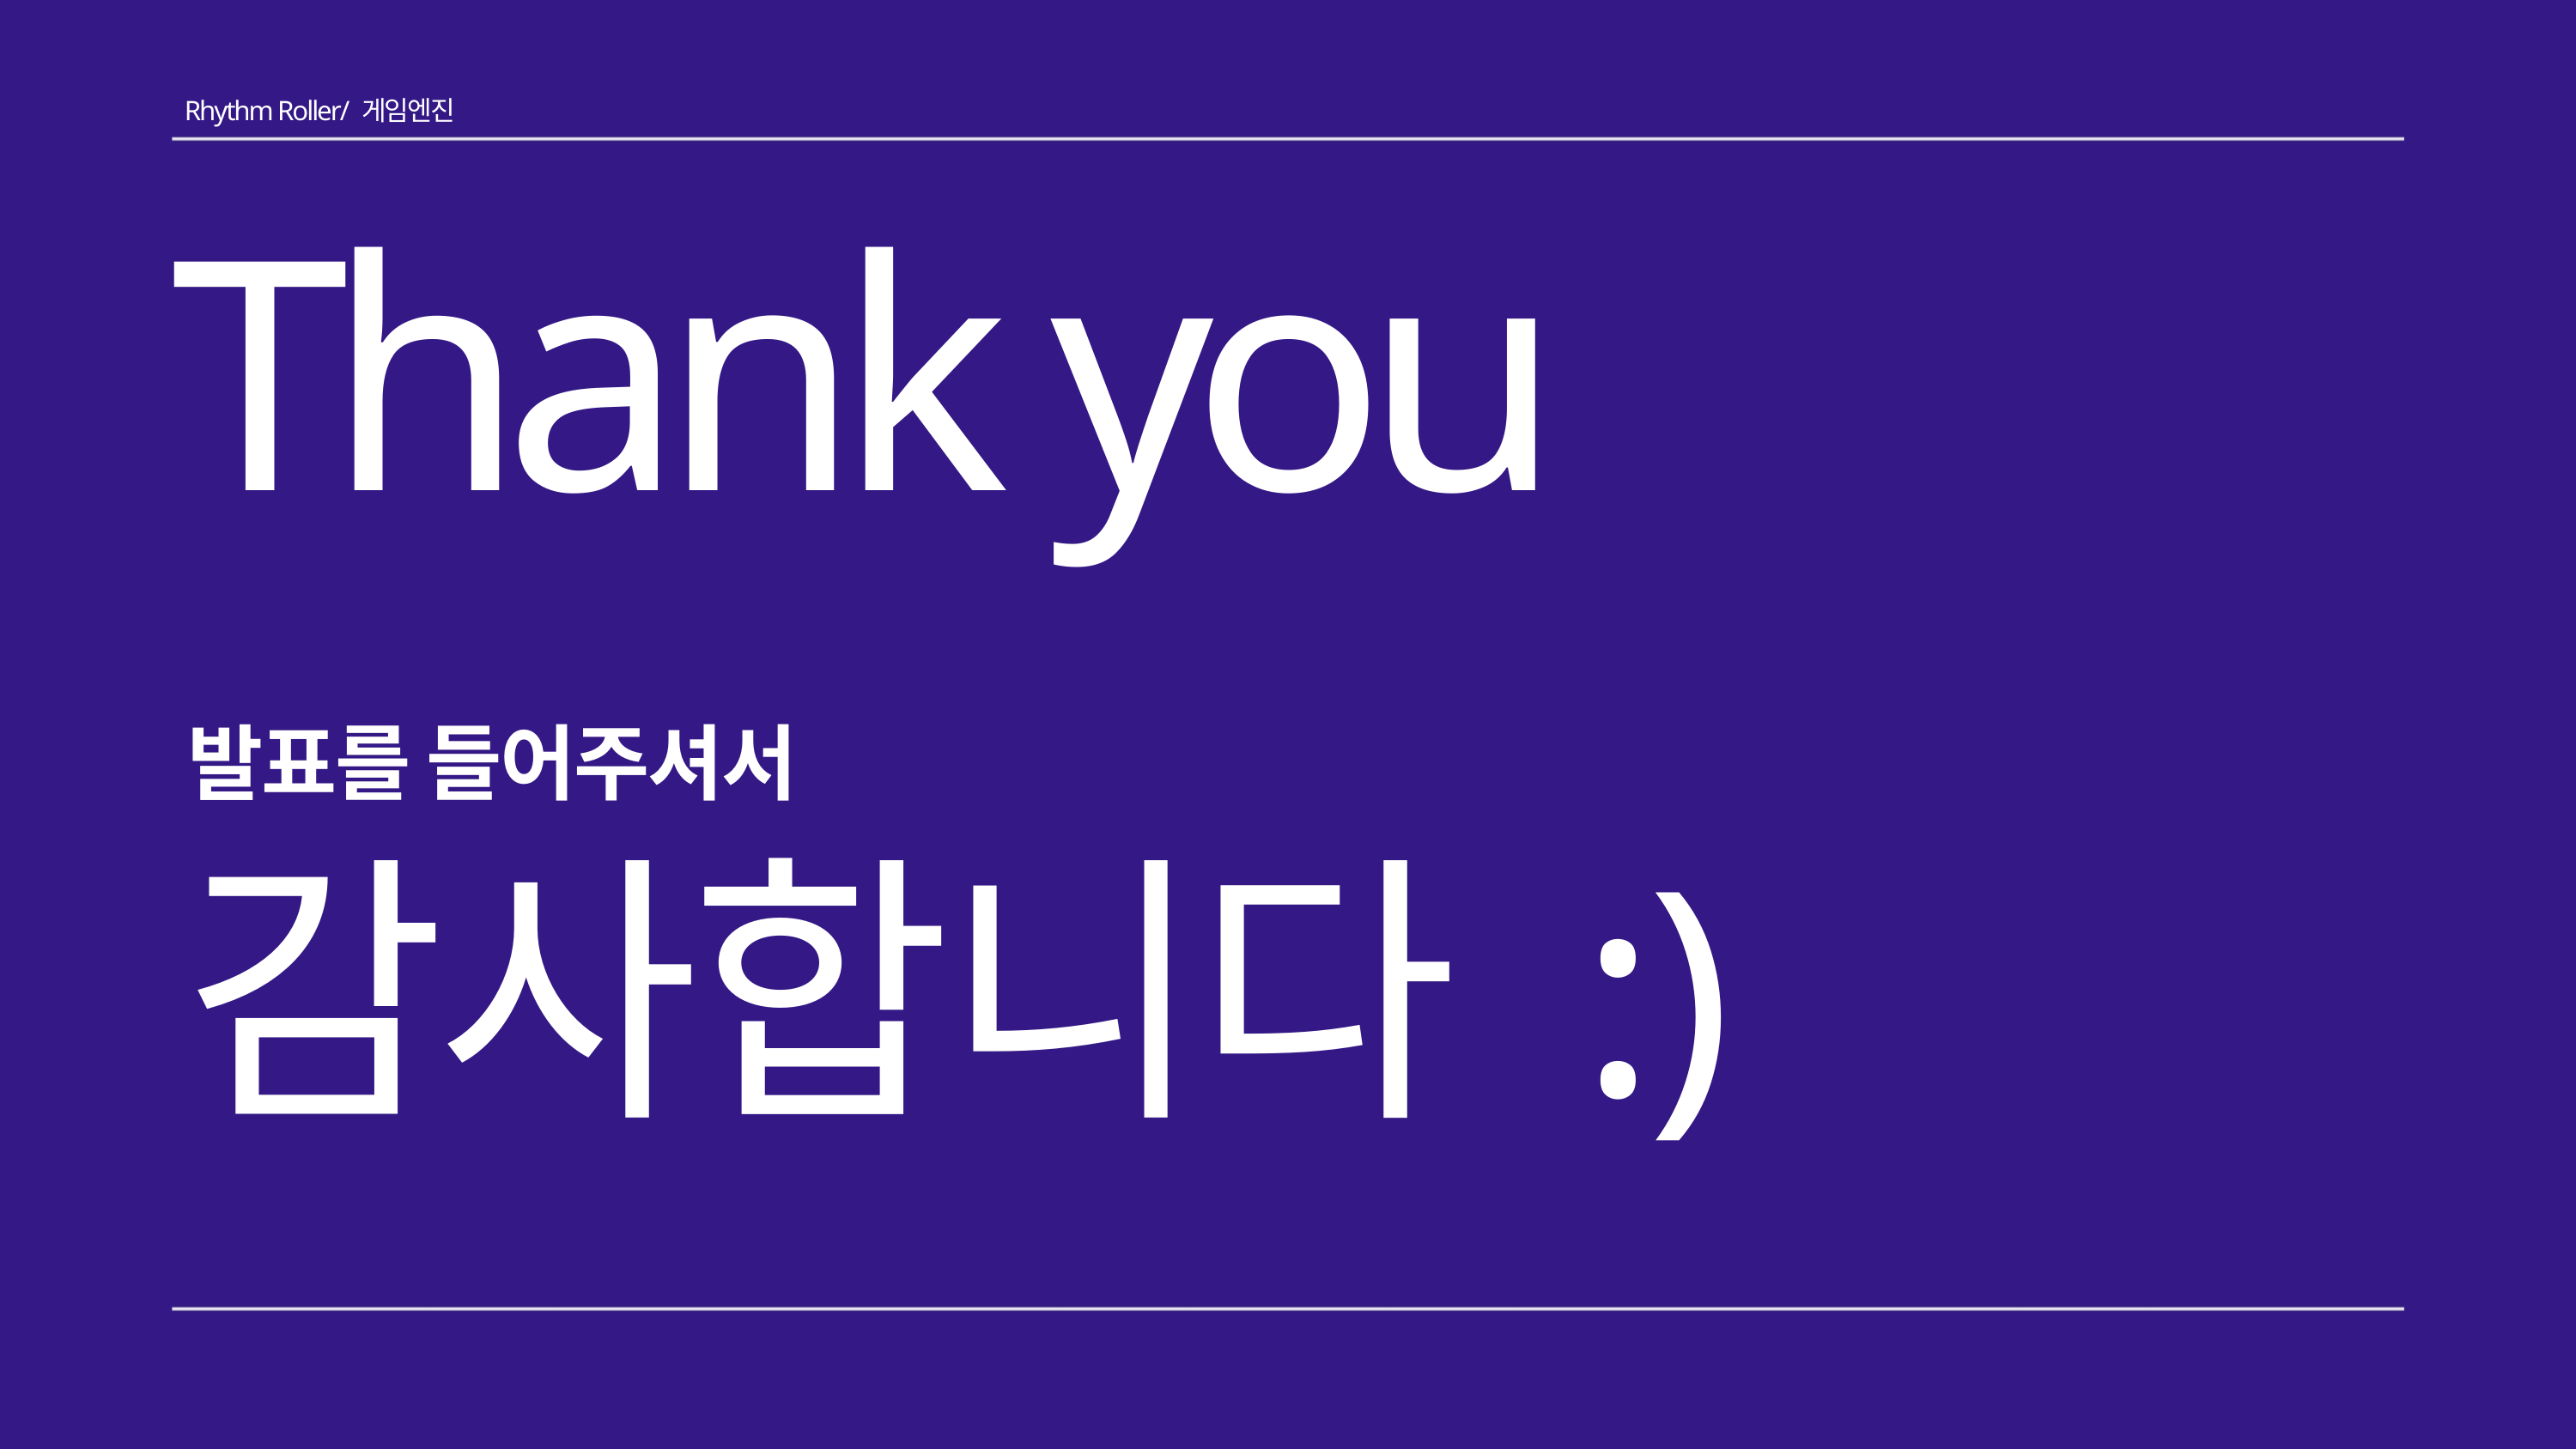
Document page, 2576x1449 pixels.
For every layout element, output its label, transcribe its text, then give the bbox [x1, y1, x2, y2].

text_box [171, 1302, 2404, 1315]
text_box 발표를 들어주셔서 [174, 705, 1744, 816]
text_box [171, 132, 2404, 146]
text_box Thank you [158, 164, 2576, 561]
text_box Rhythm Roller/ 게임엔진 [172, 87, 913, 131]
text_box 감사합니다 :) [172, 805, 2529, 1160]
